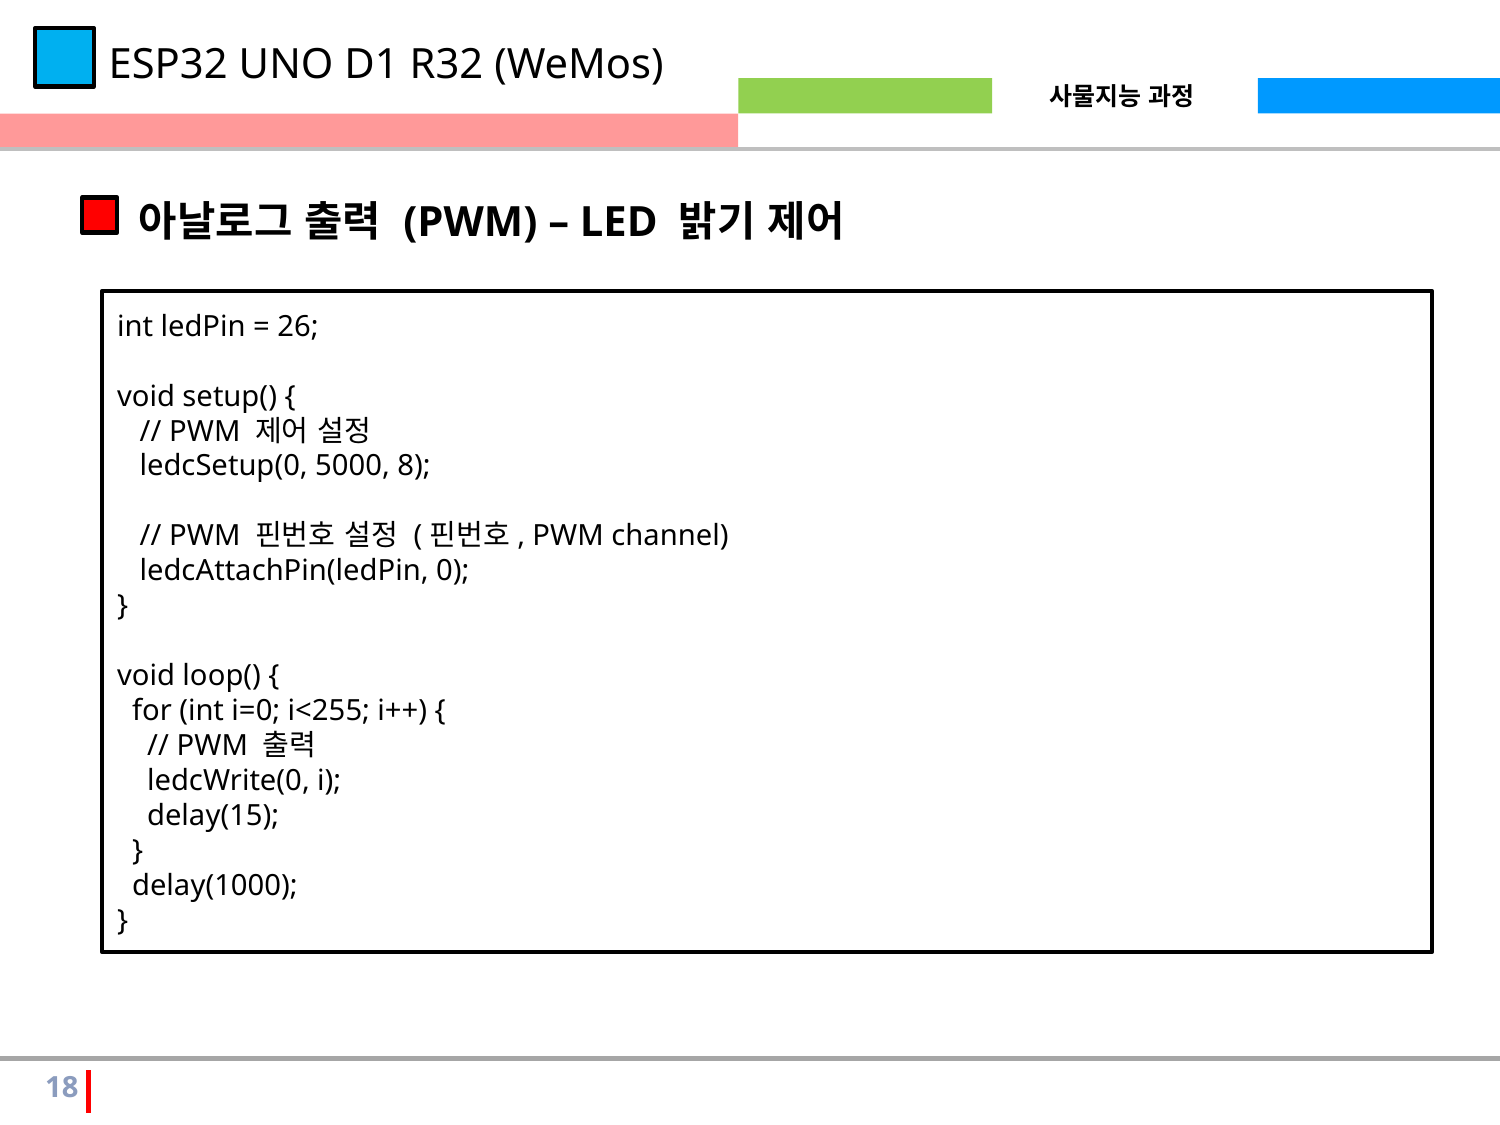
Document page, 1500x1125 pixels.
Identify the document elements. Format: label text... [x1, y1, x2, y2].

text_box ESP32 UNO D1 R32 (WeMos) [93, 29, 1032, 95]
text_box [33, 26, 96, 89]
text_box [80, 195, 119, 235]
text_box 아날로그 출력 (PWM) – LED 밝기 제어 [124, 187, 1442, 253]
text_box int ledPin = 26; void setup() { // PWM 제어 설정 ledcSetup(0, 5000, 8); // PWM 핀번호 설정 (핀번호, PWM channel) ledcAttachPin(ledPin, 0); } void loop() { for (int i=0; i<255; i++) { // PWM 출력 ledcWrite(0, i); delay(15); } delay(1000); } [102, 290, 1433, 953]
slide_number 18 [3, 1057, 94, 1118]
